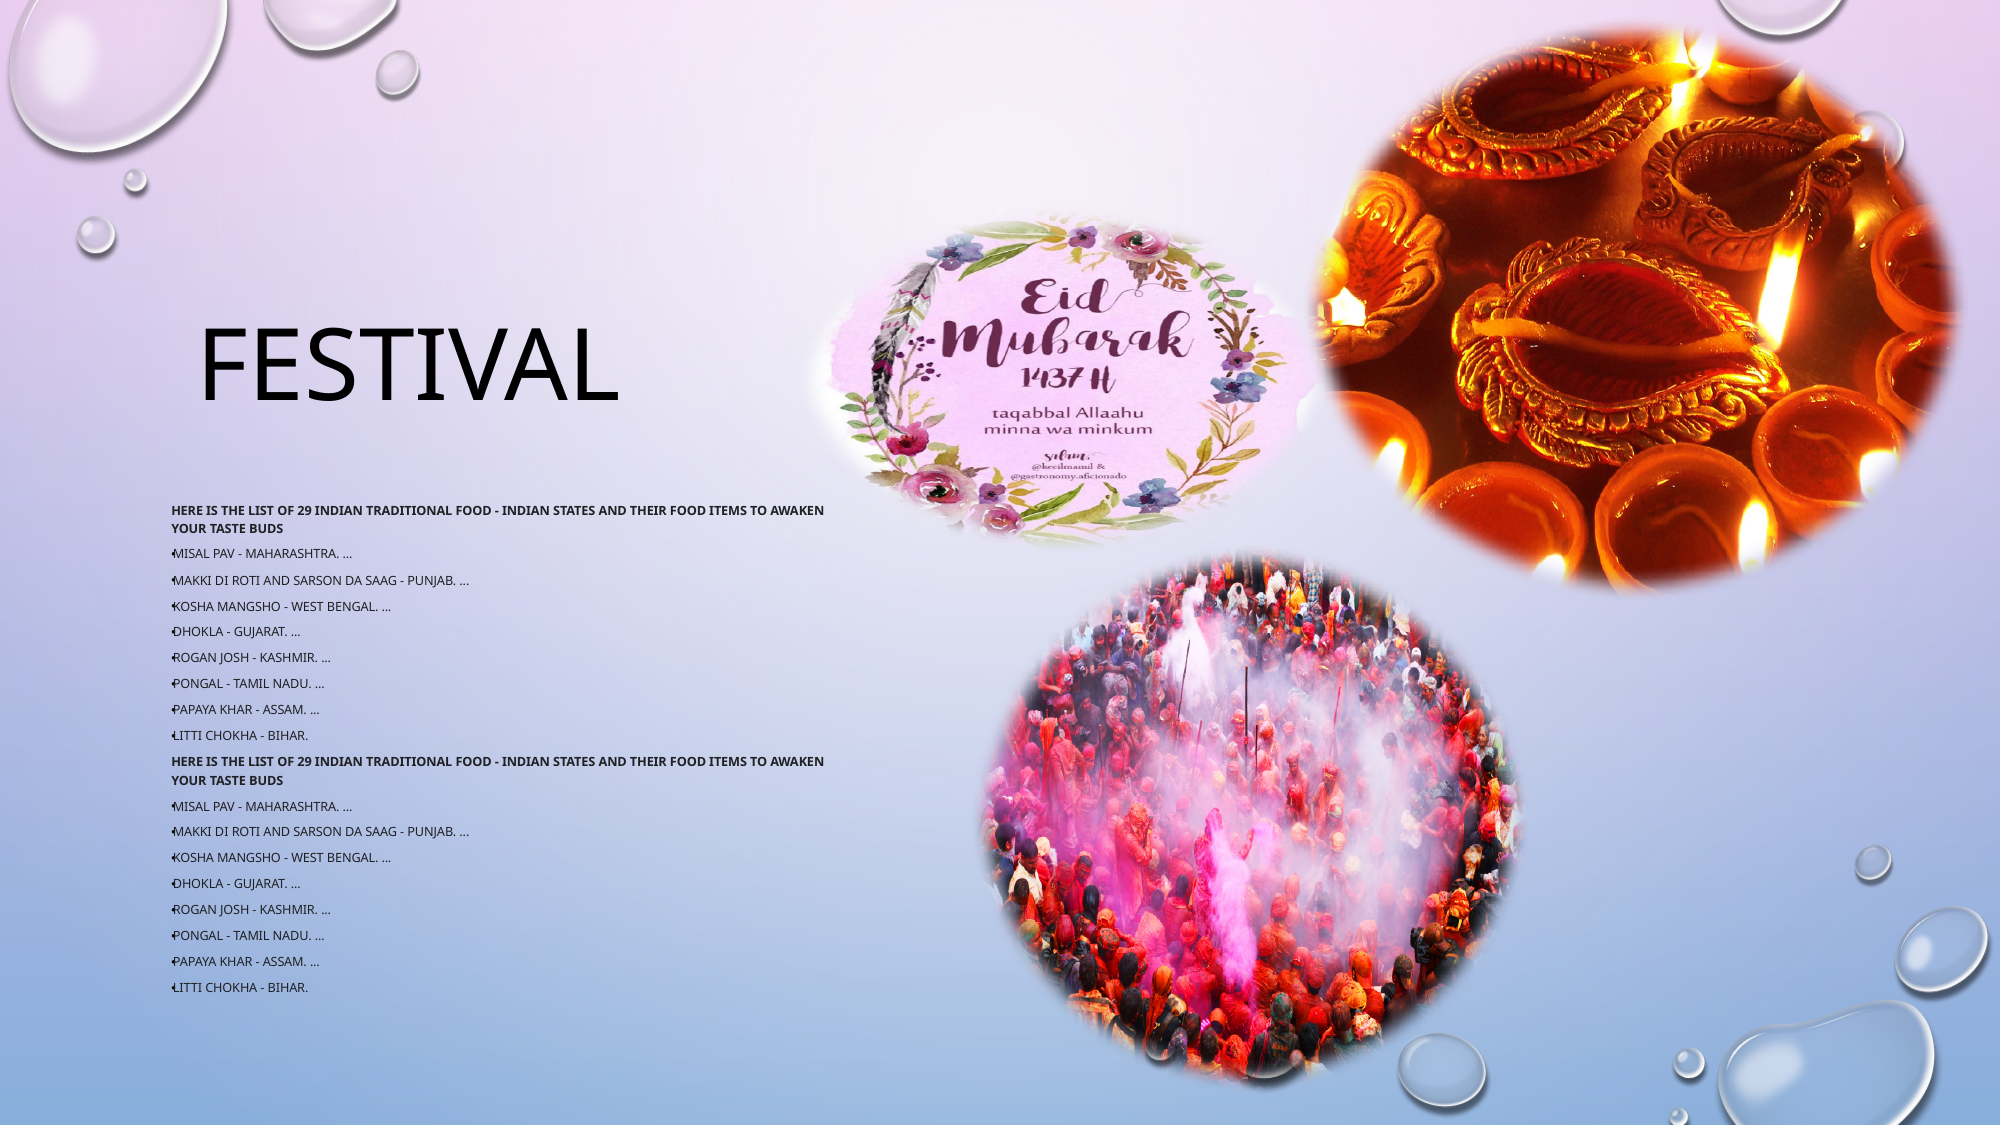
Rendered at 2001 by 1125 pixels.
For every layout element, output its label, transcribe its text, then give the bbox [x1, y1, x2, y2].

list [1301, 15, 1971, 604]
picture [0, 0, 2000, 1125]
title fEstival [86, 98, 732, 431]
list Here is the list of 29 Indian Traditional Food - Indian States and Their Food Items to Awaken your Taste Buds Misal Pav - Maharashtra. ... Makki di Roti and Sarson da Saag - Punjab. ... Kosha Mangsho - West Bengal. ... Dhokla - Gujarat. ... Rogan Josh - Kashmir. ... Pongal - Tamil Nadu. ... Papaya Khar - Assam. ... Litti Chokha - Bihar. Here is the list of 29 Indian Traditional Food - Indian States and Their Food Items to Awaken your Taste Buds Misal Pav - Maharashtra. ... Makki di Roti and Sarson da Saag - Punjab. ... Kosha Mangsho - West Bengal. ... Dhokla - Gujarat. ... Rogan Josh - Kashmir. ... Pongal - Tamil Nadu. ... Papaya Khar - Assam. ... Litti Chokha - Bihar. [156, 491, 844, 1010]
